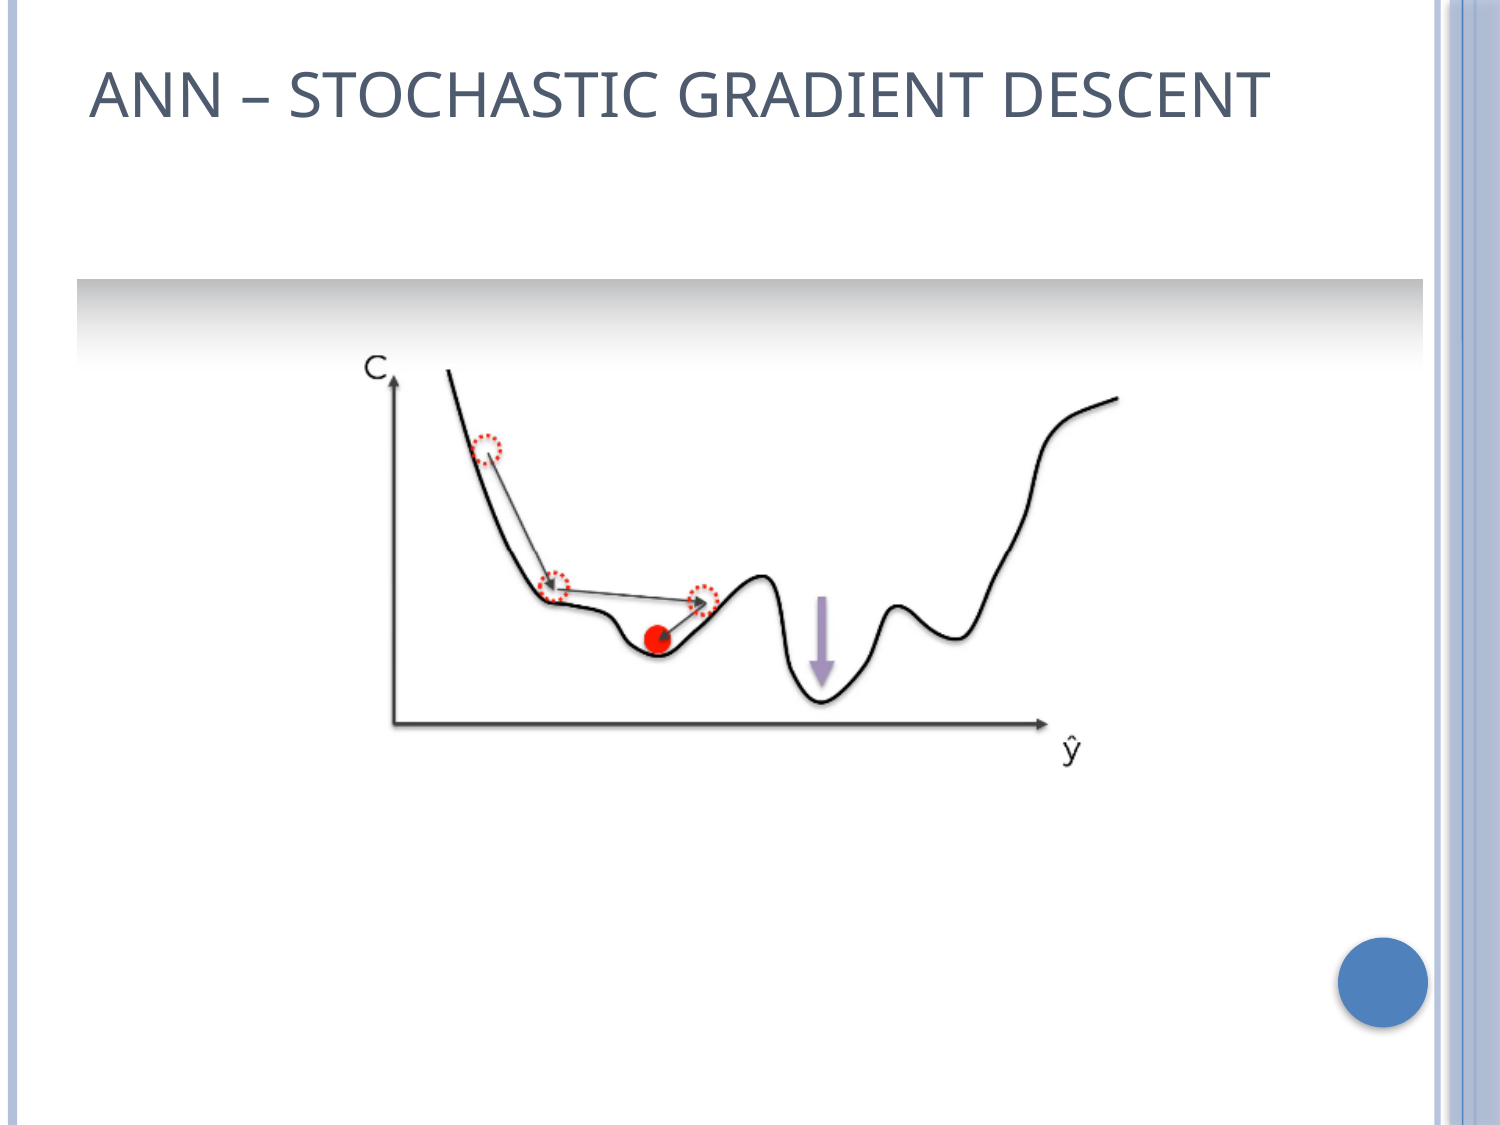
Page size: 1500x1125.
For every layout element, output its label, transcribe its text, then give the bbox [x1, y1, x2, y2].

text_box ANN – Stochastic Gradient Descent [74, 45, 1300, 138]
picture [77, 279, 1423, 835]
